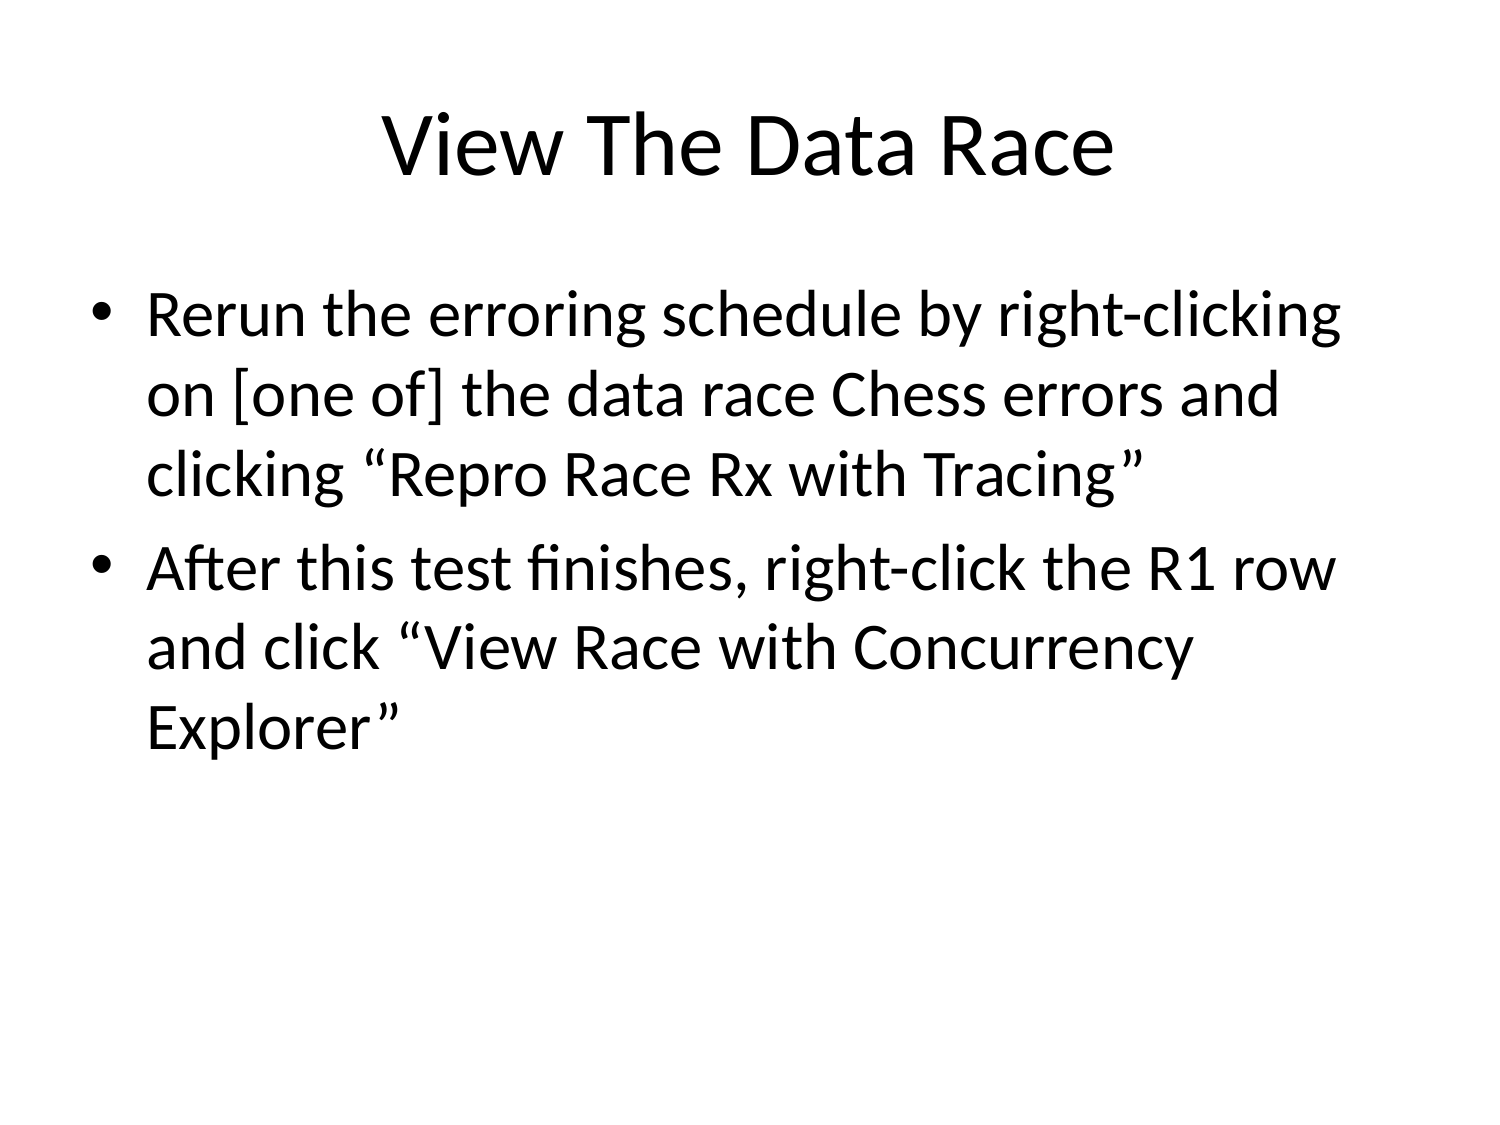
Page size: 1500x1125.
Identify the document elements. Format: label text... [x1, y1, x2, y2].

list Rerun the erroring schedule by right-clicking on [one of] the data race Chess errors and clicking “Repro Race Rx with Tracing” After this test finishes, right-click the R1 row and click “View Race with Concurrency Explorer” [75, 262, 1425, 1005]
title View The Data Race [75, 45, 1425, 233]
